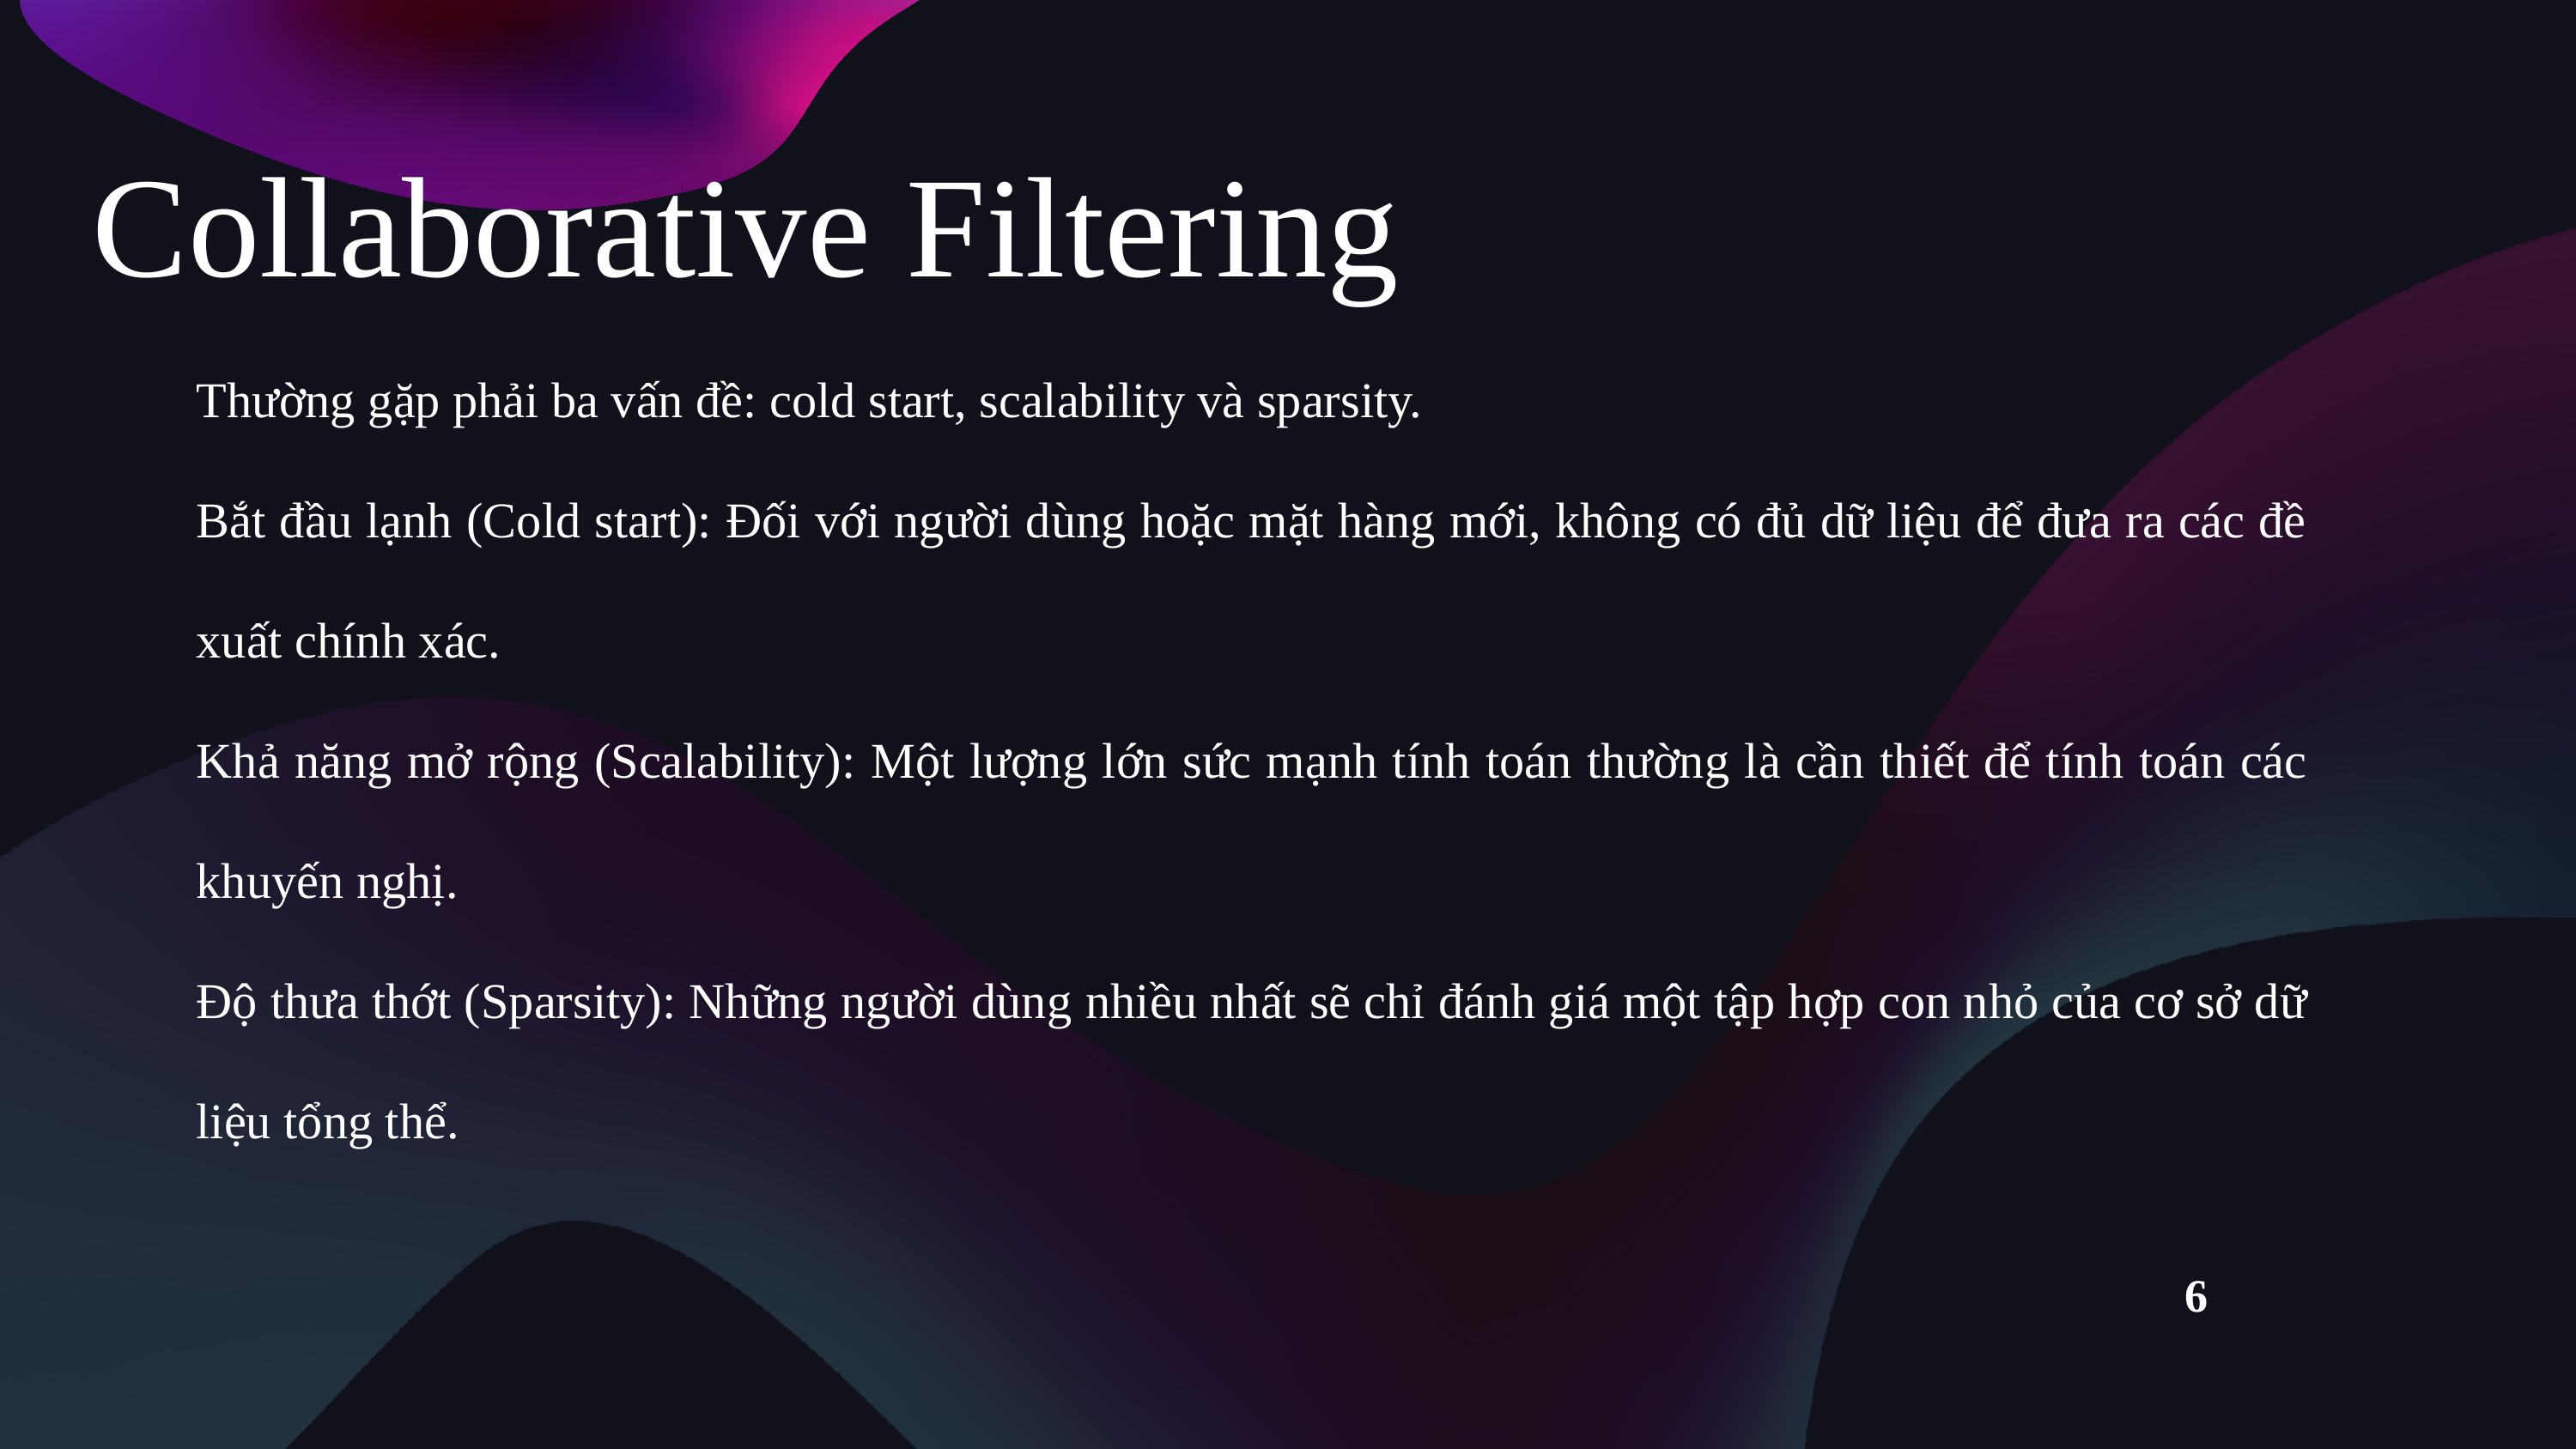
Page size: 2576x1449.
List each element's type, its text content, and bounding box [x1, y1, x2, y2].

picture [0, 0, 2576, 1449]
text_box Collaborative Filtering [1030, 116, 1857, 206]
